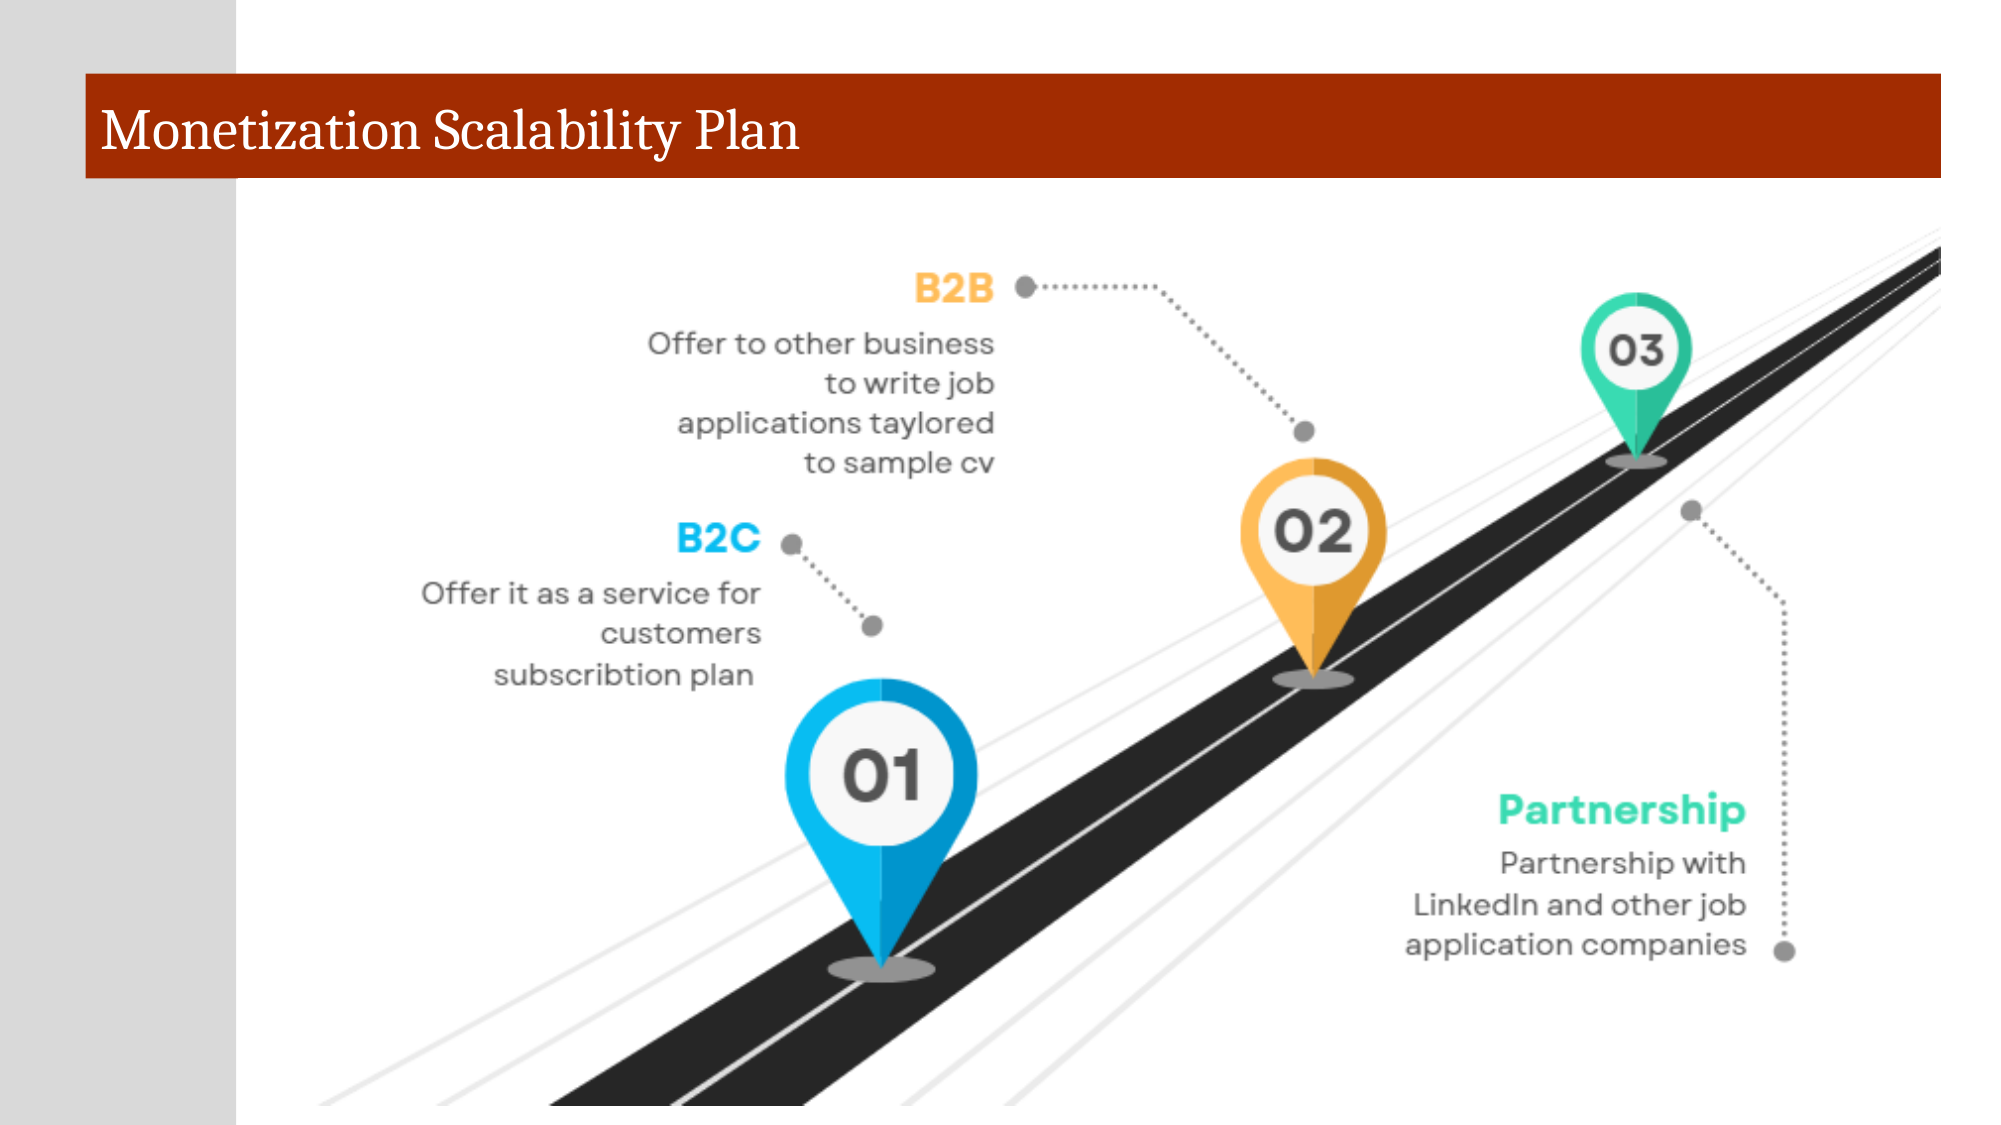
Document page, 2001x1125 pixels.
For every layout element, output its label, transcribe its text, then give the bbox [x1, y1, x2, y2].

title Monetization Scalability Plan [85, 73, 1941, 179]
picture [238, 178, 1941, 1106]
